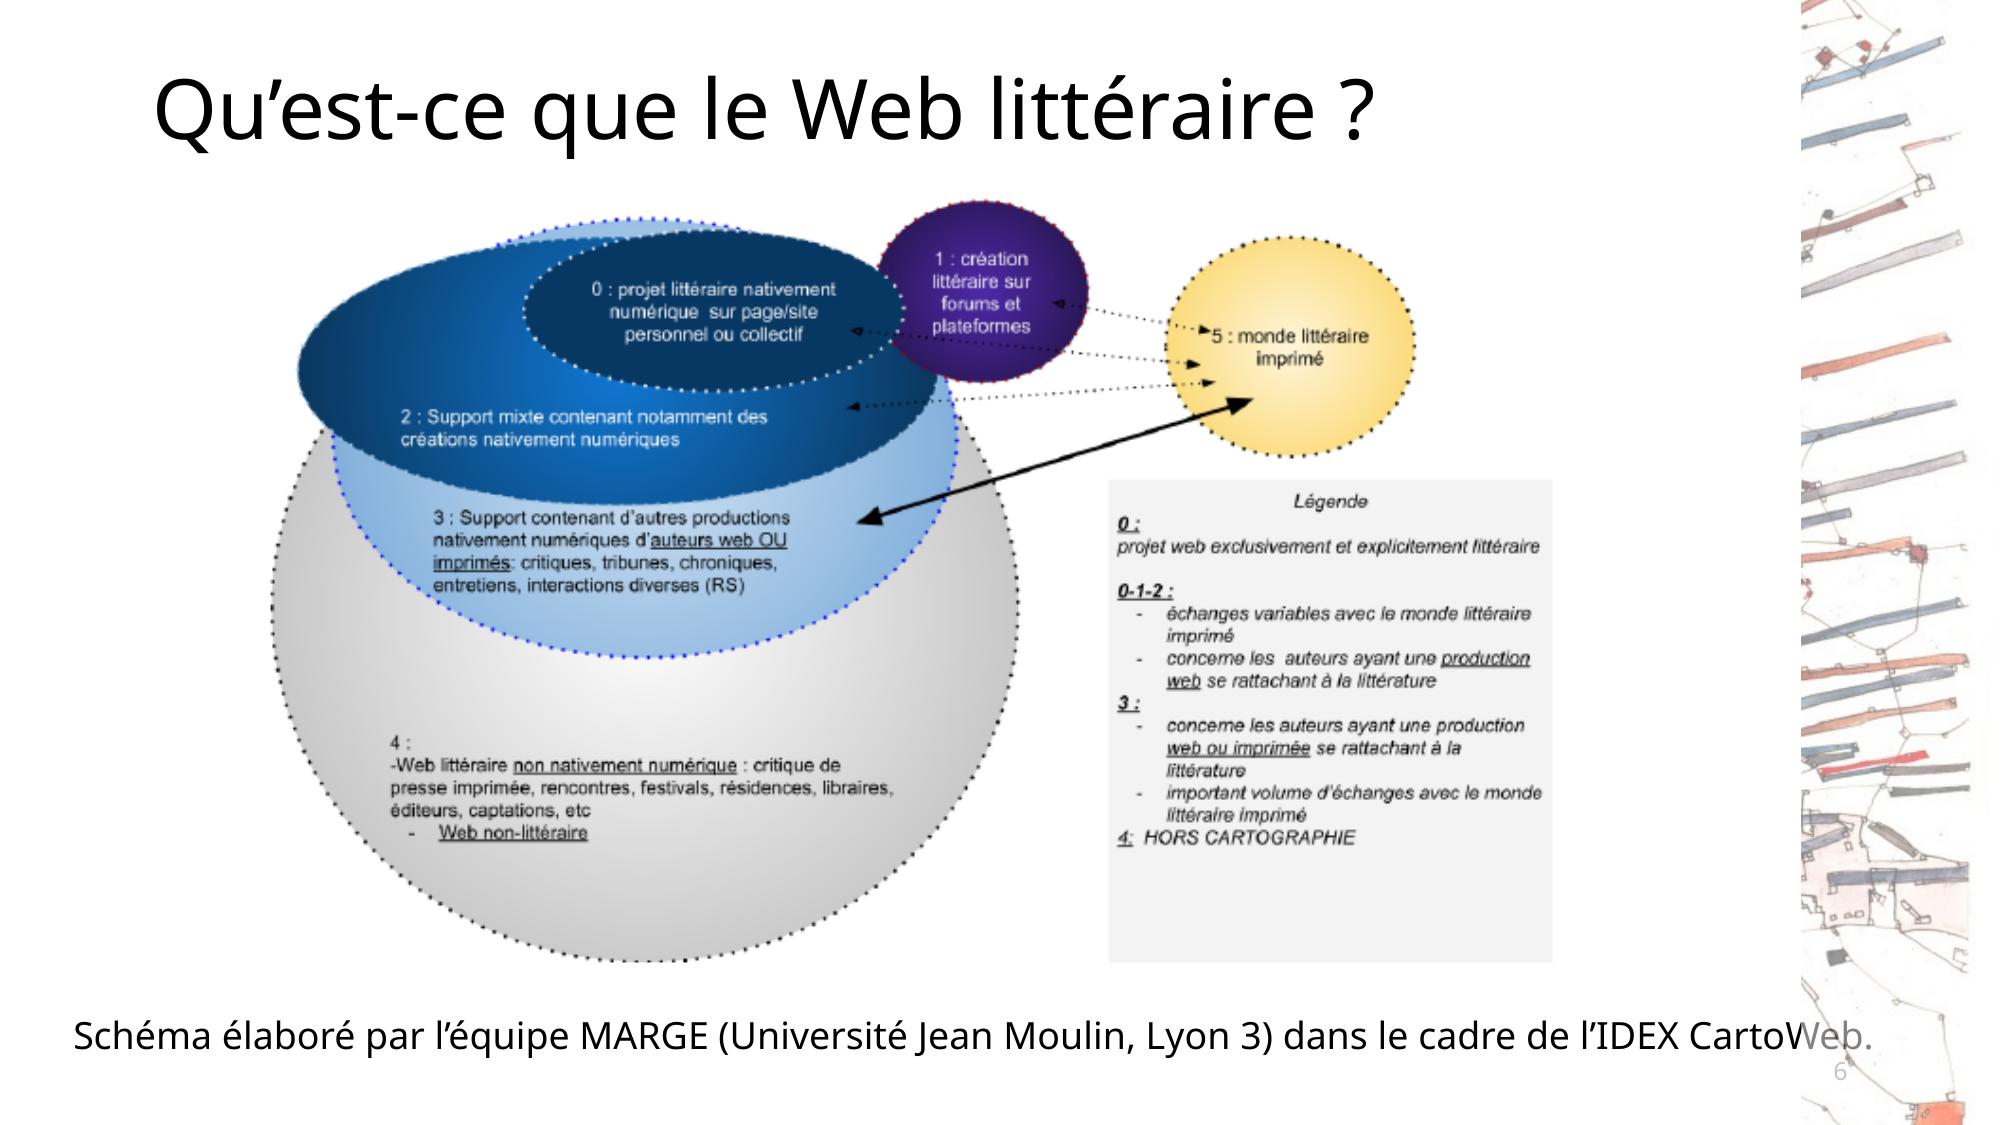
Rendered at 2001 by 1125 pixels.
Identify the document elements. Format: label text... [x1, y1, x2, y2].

picture [1801, 0, 2000, 1125]
picture [256, 190, 1568, 978]
text_box Schéma élaboré par l’équipe MARGE (Université Jean Moulin, Lyon 3) dans le cadre de l’IDEX CartoWeb. [58, 1004, 1801, 1065]
slide_number 6 [1412, 1042, 1801, 1103]
text_box Qu’est-ce que le Web littéraire ? [137, 59, 1801, 191]
